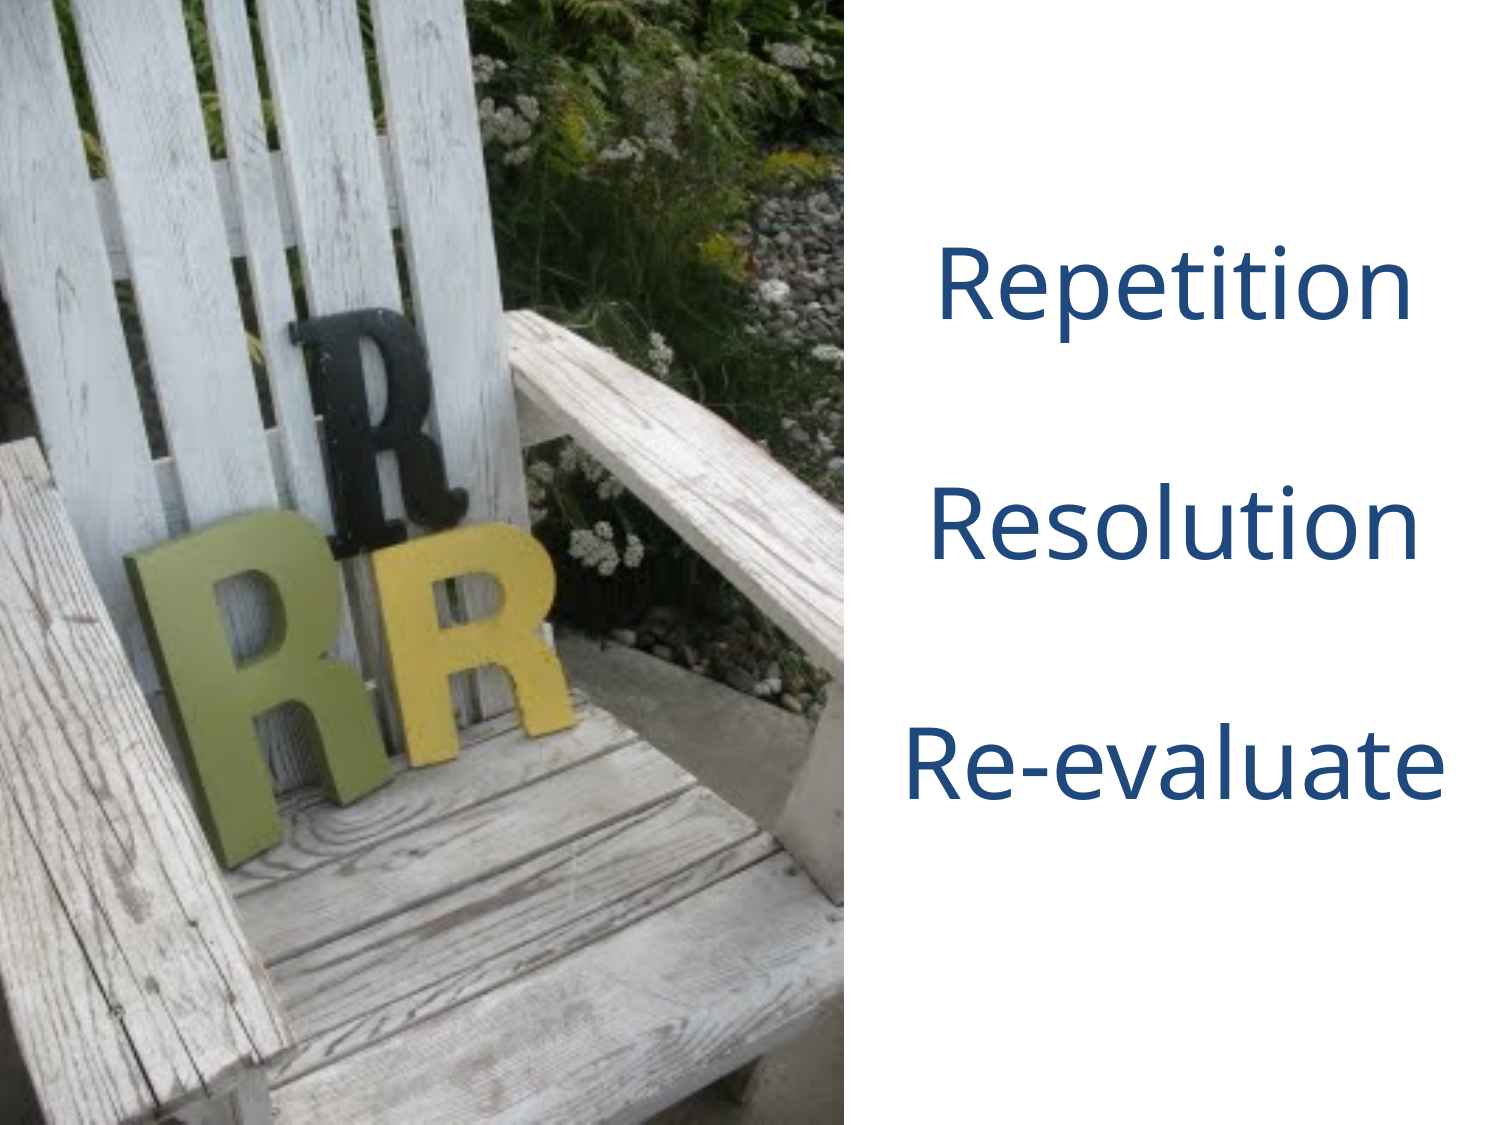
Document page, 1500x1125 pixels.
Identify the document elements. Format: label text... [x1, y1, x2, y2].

text_box Repetition Resolution Re-evaluate [849, 212, 1500, 827]
picture [0, 0, 844, 1125]
